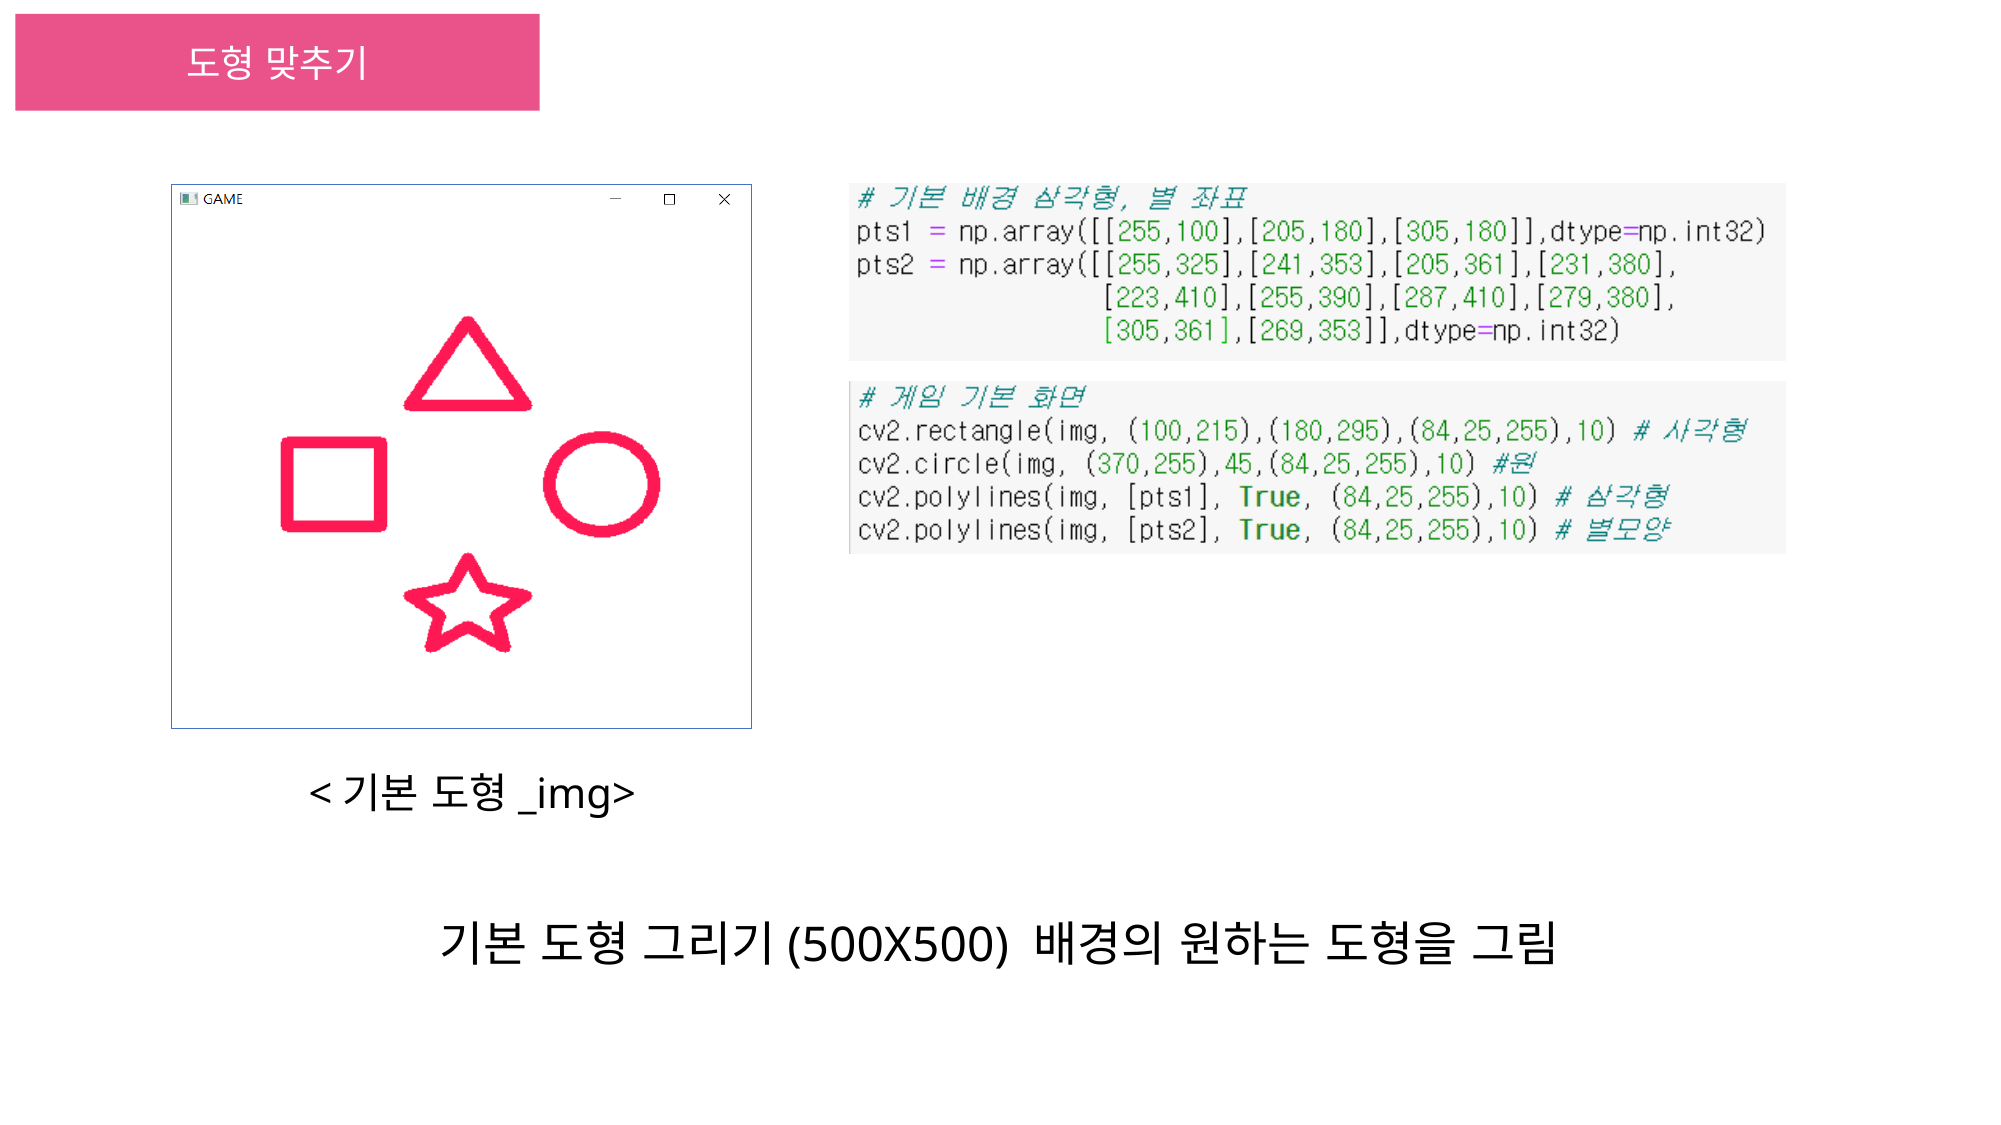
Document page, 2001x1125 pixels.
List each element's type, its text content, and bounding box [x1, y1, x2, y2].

picture [171, 183, 752, 729]
picture [849, 381, 1786, 554]
picture [849, 183, 1786, 361]
text_box 도형 맞추기 [14, 13, 541, 112]
text_box <기본 도형_img> [193, 729, 752, 825]
text_box 기본 도형 그리기(500X500) 배경의 원하는 도형을 그림 [48, 848, 1952, 979]
